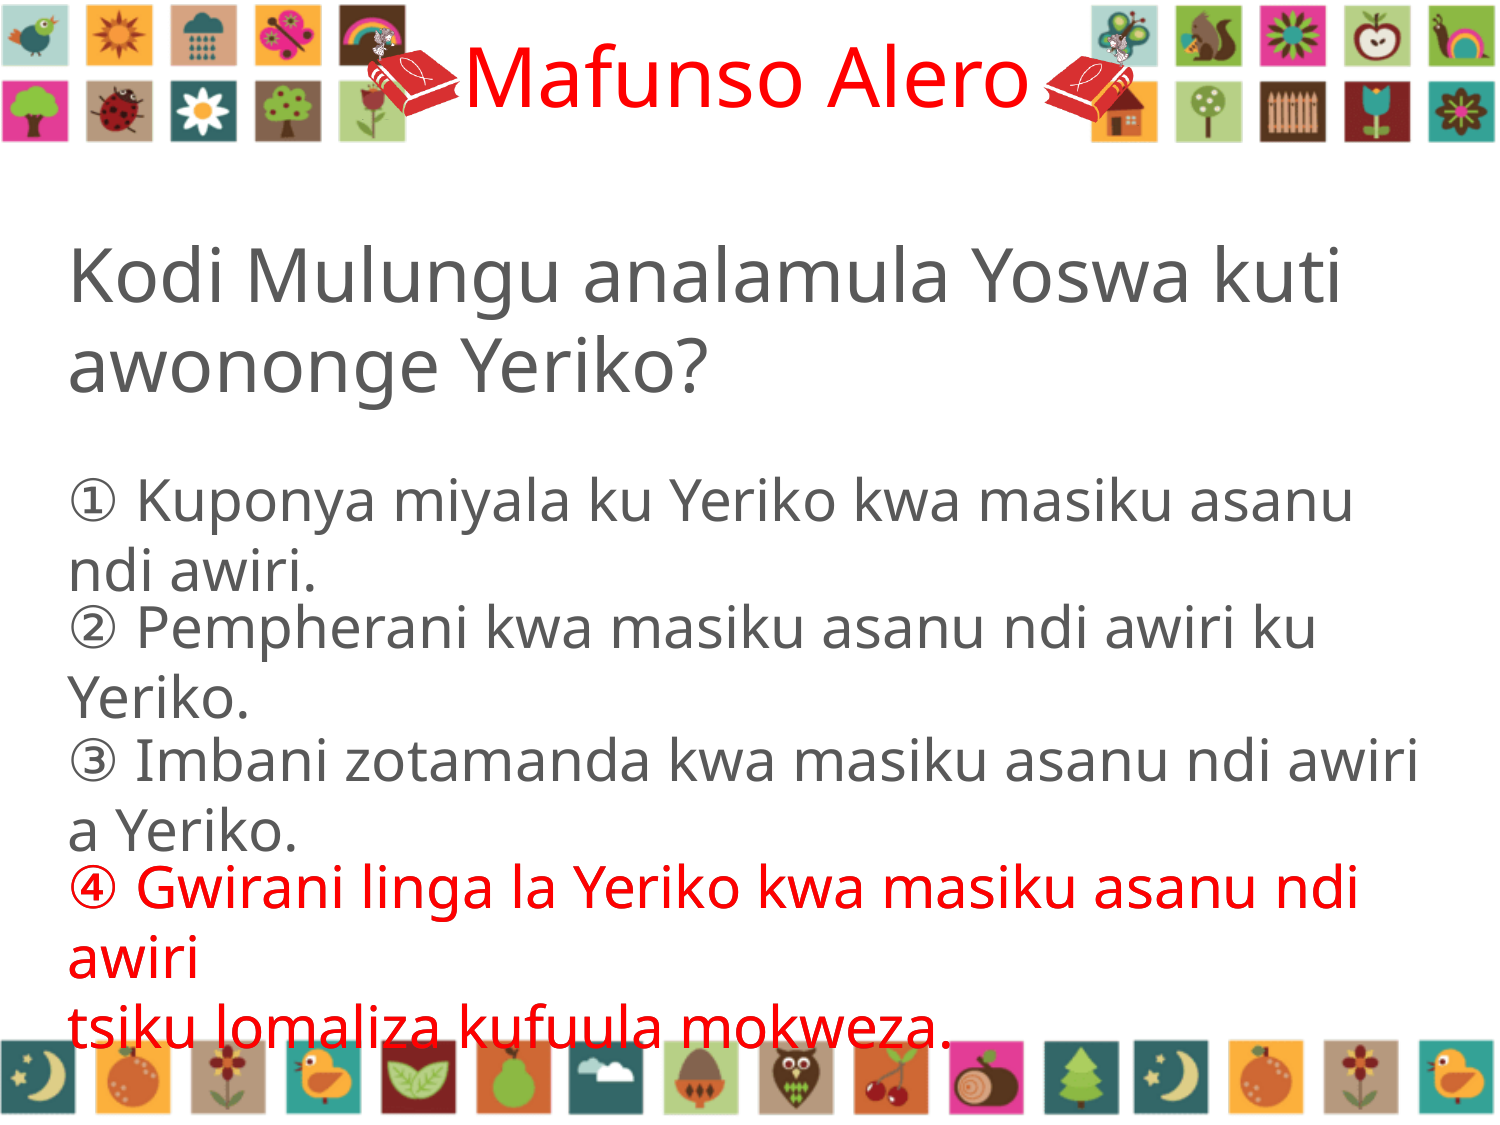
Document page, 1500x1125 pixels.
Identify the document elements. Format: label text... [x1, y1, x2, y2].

picture [1011, 3, 1500, 150]
text_box ③ Imbani zotamanda kwa masiku asanu ndi awiri a Yeriko. [53, 715, 1483, 842]
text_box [0, 1028, 1500, 1118]
text_box ④ Gwirani linga la Yeriko kwa masiku asanu ndi awiri tsiku lomaliza kufuula mokweza. [53, 842, 1483, 1027]
text_box ① Kuponya miyala ku Yeriko kwa masiku asanu ndi awiri. [53, 456, 1436, 582]
picture [0, 3, 492, 150]
text_box Kodi Mulungu analamula Yoswa kuti awononge Yeriko? [53, 219, 1436, 415]
text_box ② Pempherani kwa masiku asanu ndi awiri ku Yeriko. [53, 582, 1436, 715]
text_box Mafunso Alero [425, 16, 1076, 131]
